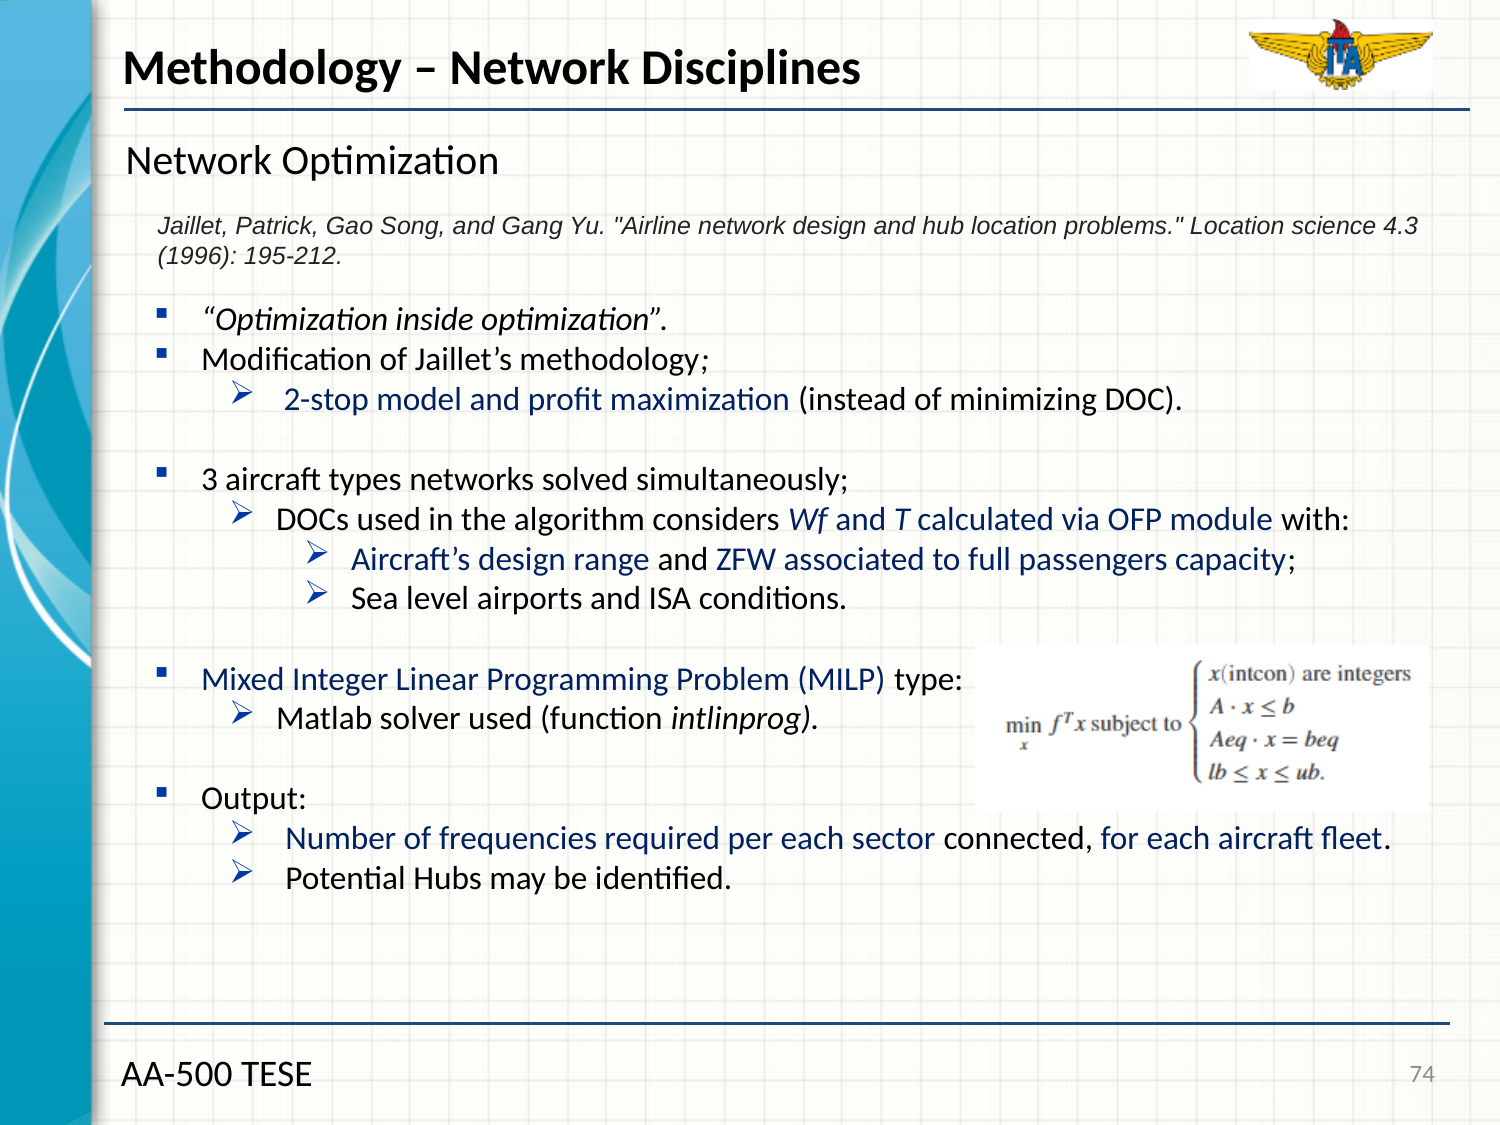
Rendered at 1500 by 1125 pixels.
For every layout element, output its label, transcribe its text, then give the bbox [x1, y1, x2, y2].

text_box Jaillet, Patrick, Gao Song, and Gang Yu. "Airline network design and hub location problems." Location science 4.3 (1996): 195-212. [142, 201, 1450, 277]
text_box Network Optimization [110, 125, 880, 191]
picture [0, 0, 1500, 1125]
slide_number 74 [1100, 1042, 1450, 1103]
text_box Methodology – Network Disciplines [107, 27, 975, 102]
text_box “Optimization inside optimization”. Modification of Jaillet’s methodology; 2-stop model and profit maximization (instead of minimizing DOC). 3 aircraft types networks solved simultaneously; DOCs used in the algorithm considers Wf and T calculated via OFP module with: Aircraft’s design range and ZFW associated to full passengers capacity; Sea level airports and ISA conditions. Mixed Integer Linear Programming Problem (MILP) type: Matlab solver used (function intlinprog). Output: Number of frequencies required per each sector connected, for each aircraft fleet. Potential Hubs may be identified. [139, 289, 1430, 904]
